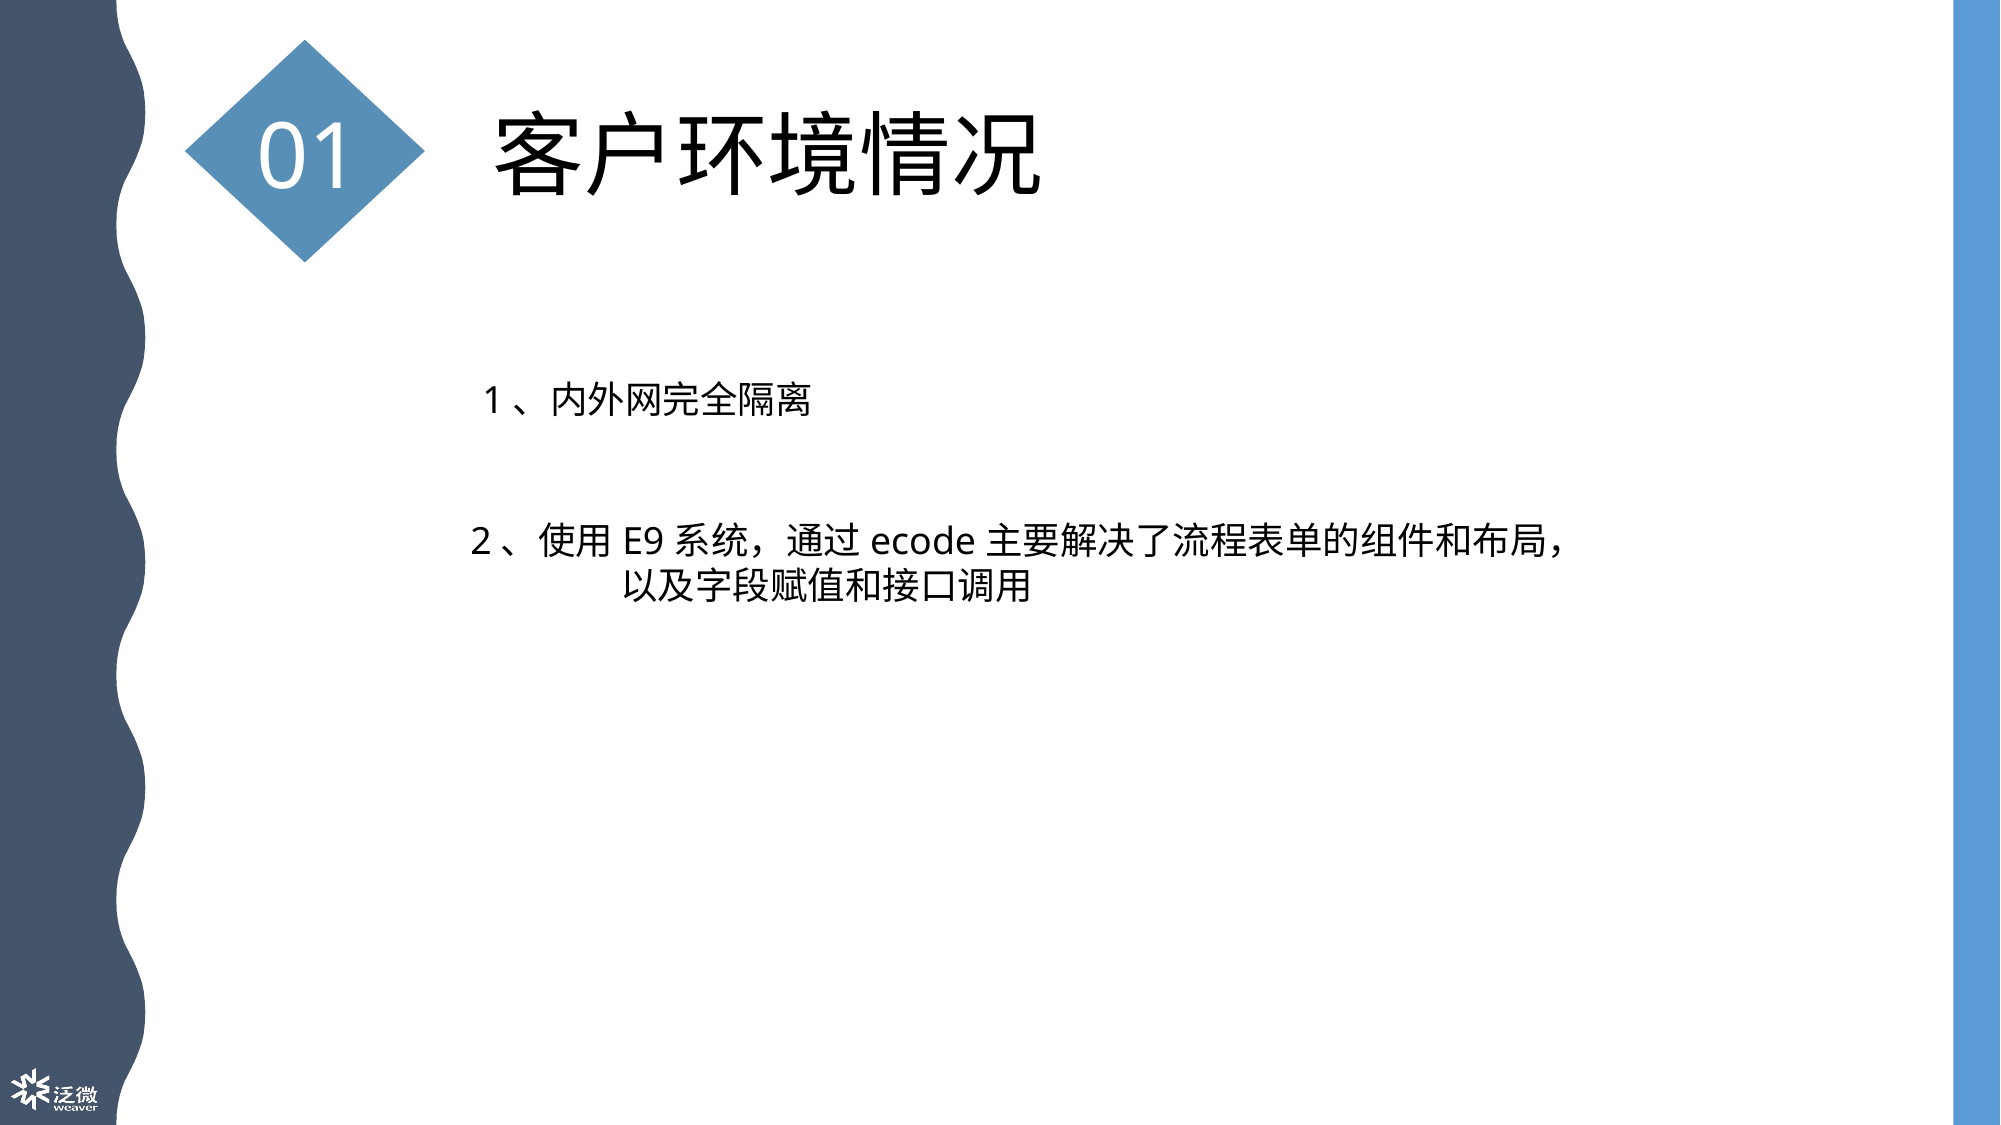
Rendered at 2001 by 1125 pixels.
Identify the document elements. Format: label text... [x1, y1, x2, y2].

text_box 01 [241, 89, 377, 215]
text_box [183, 97, 241, 205]
text_box [250, 38, 360, 89]
text_box 客户环境情况 [477, 89, 1059, 215]
picture [0, 1065, 114, 1125]
text_box [377, 105, 426, 197]
text_box 1、内外网完全隔离 [467, 369, 828, 429]
text_box [252, 215, 358, 264]
text_box 2、使用E9系统，通过ecode主要解决了流程表单的组件和布局， 以及字段赋值和接口调用 [455, 509, 1600, 615]
